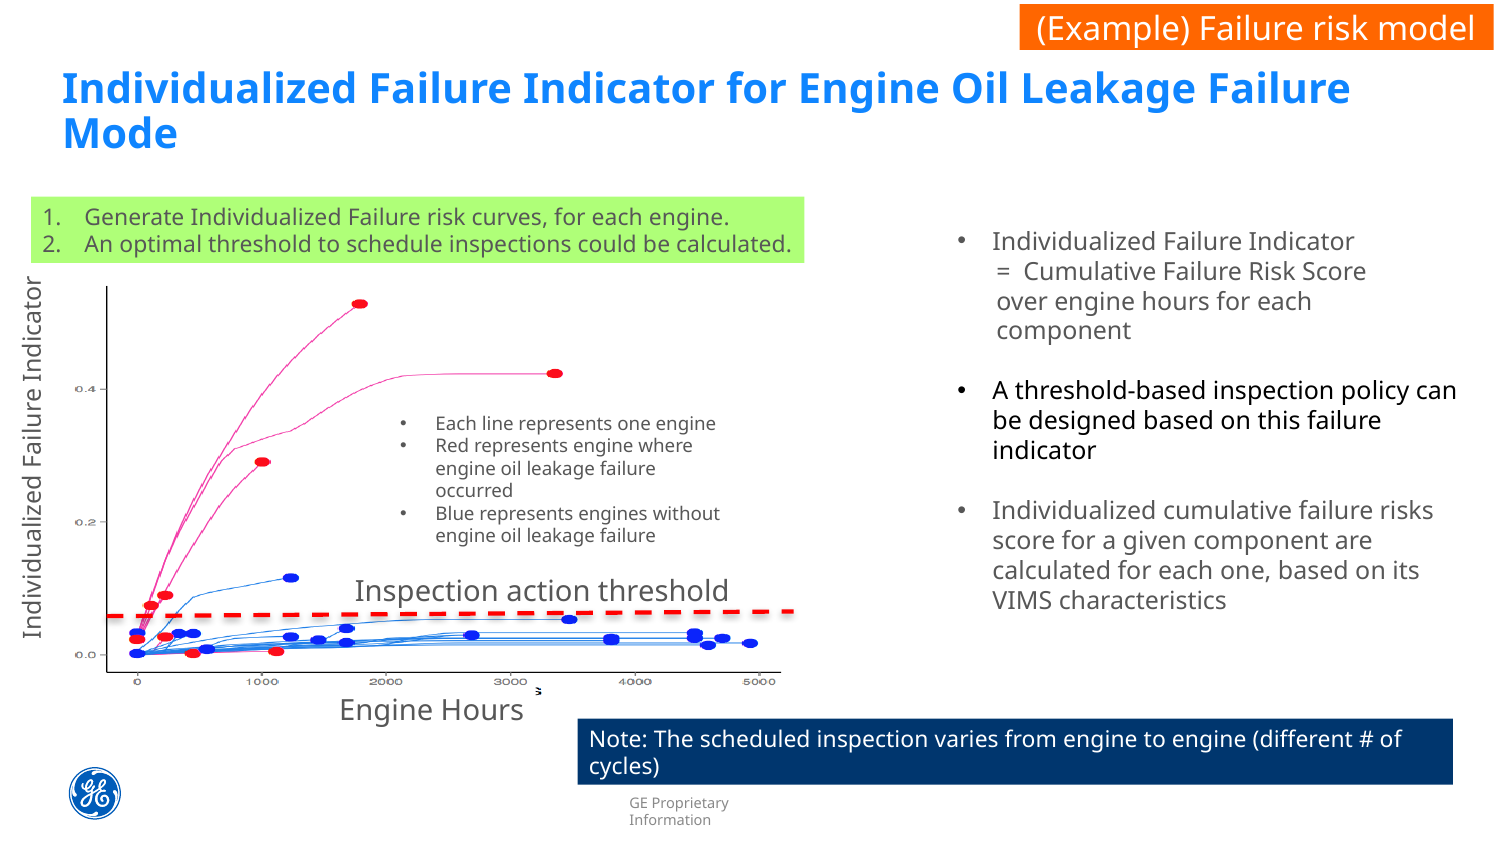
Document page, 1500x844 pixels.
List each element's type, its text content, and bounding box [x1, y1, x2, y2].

picture [50, 277, 794, 700]
text_box Individualized Failure Indicator [4, 296, 45, 645]
text_box (Example) Failure risk model [1017, 2, 1496, 52]
text_box Generate Individualized Failure risk curves, for each engine. An optimal threshold to schedule inspections could be calculated. [31, 196, 805, 263]
text_box Individualized Failure Indicator = Cumulative Failure Risk Score over engine hours for each component A threshold-based inspection policy can be designed based on this failure indicator Individualized cumulative failure risks score for a given component are calculated for each one, based on its VIMS characteristics [946, 219, 1482, 680]
title Individualized Failure Indicator for Engine Oil Leakage Failure Mode [62, 67, 1433, 194]
text_box Engine Hours [327, 708, 536, 732]
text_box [106, 611, 794, 617]
text_box Note: The scheduled inspection varies from engine to engine (different # of cycles) [577, 718, 1453, 785]
